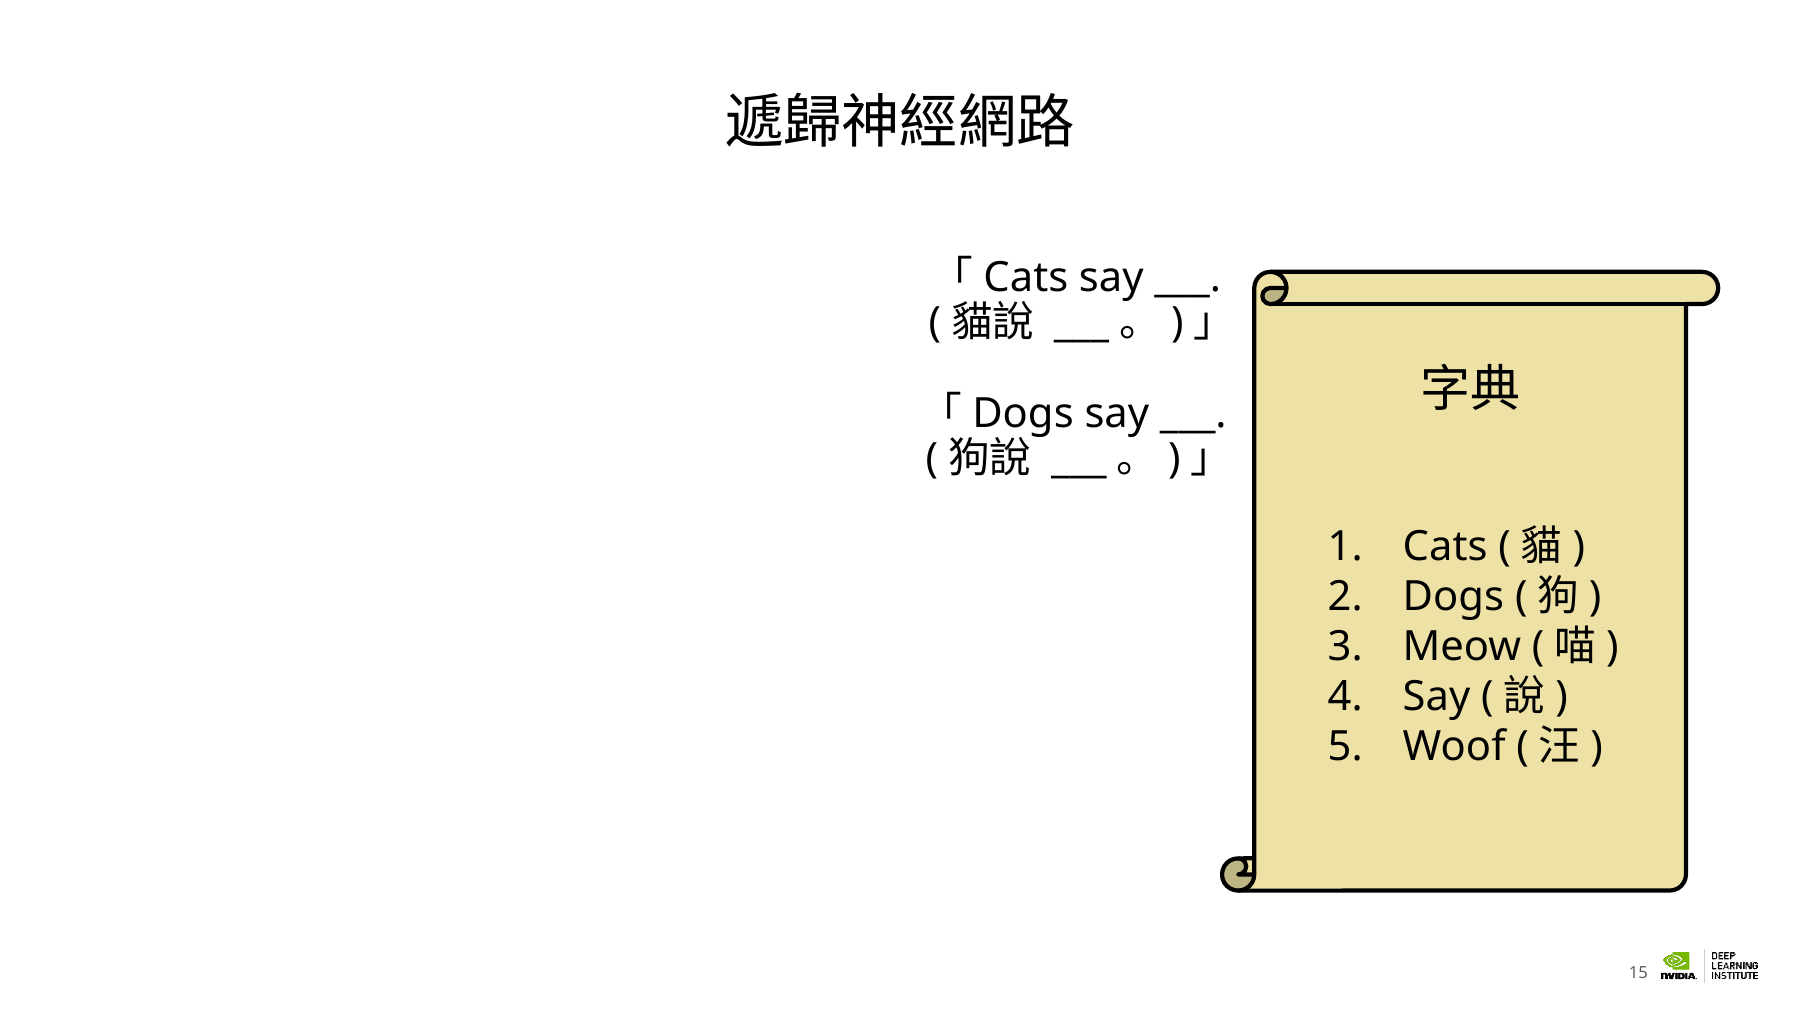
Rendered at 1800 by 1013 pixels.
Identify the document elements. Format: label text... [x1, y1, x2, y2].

picture [1661, 949, 1704, 983]
title 遞歸神經網路 [81, 65, 1719, 164]
text_box Cats (貓) Dogs (狗) Meow (喵) Say (說) Woof (汪) [1311, 509, 1642, 823]
text_box 字典 [1219, 269, 1721, 893]
text_box 「Dogs say ___. (狗說 ___。)」 [904, 383, 1254, 491]
picture [1705, 949, 1758, 983]
text_box 「Cats say ___. (貓說 ___。)」 [912, 246, 1252, 354]
